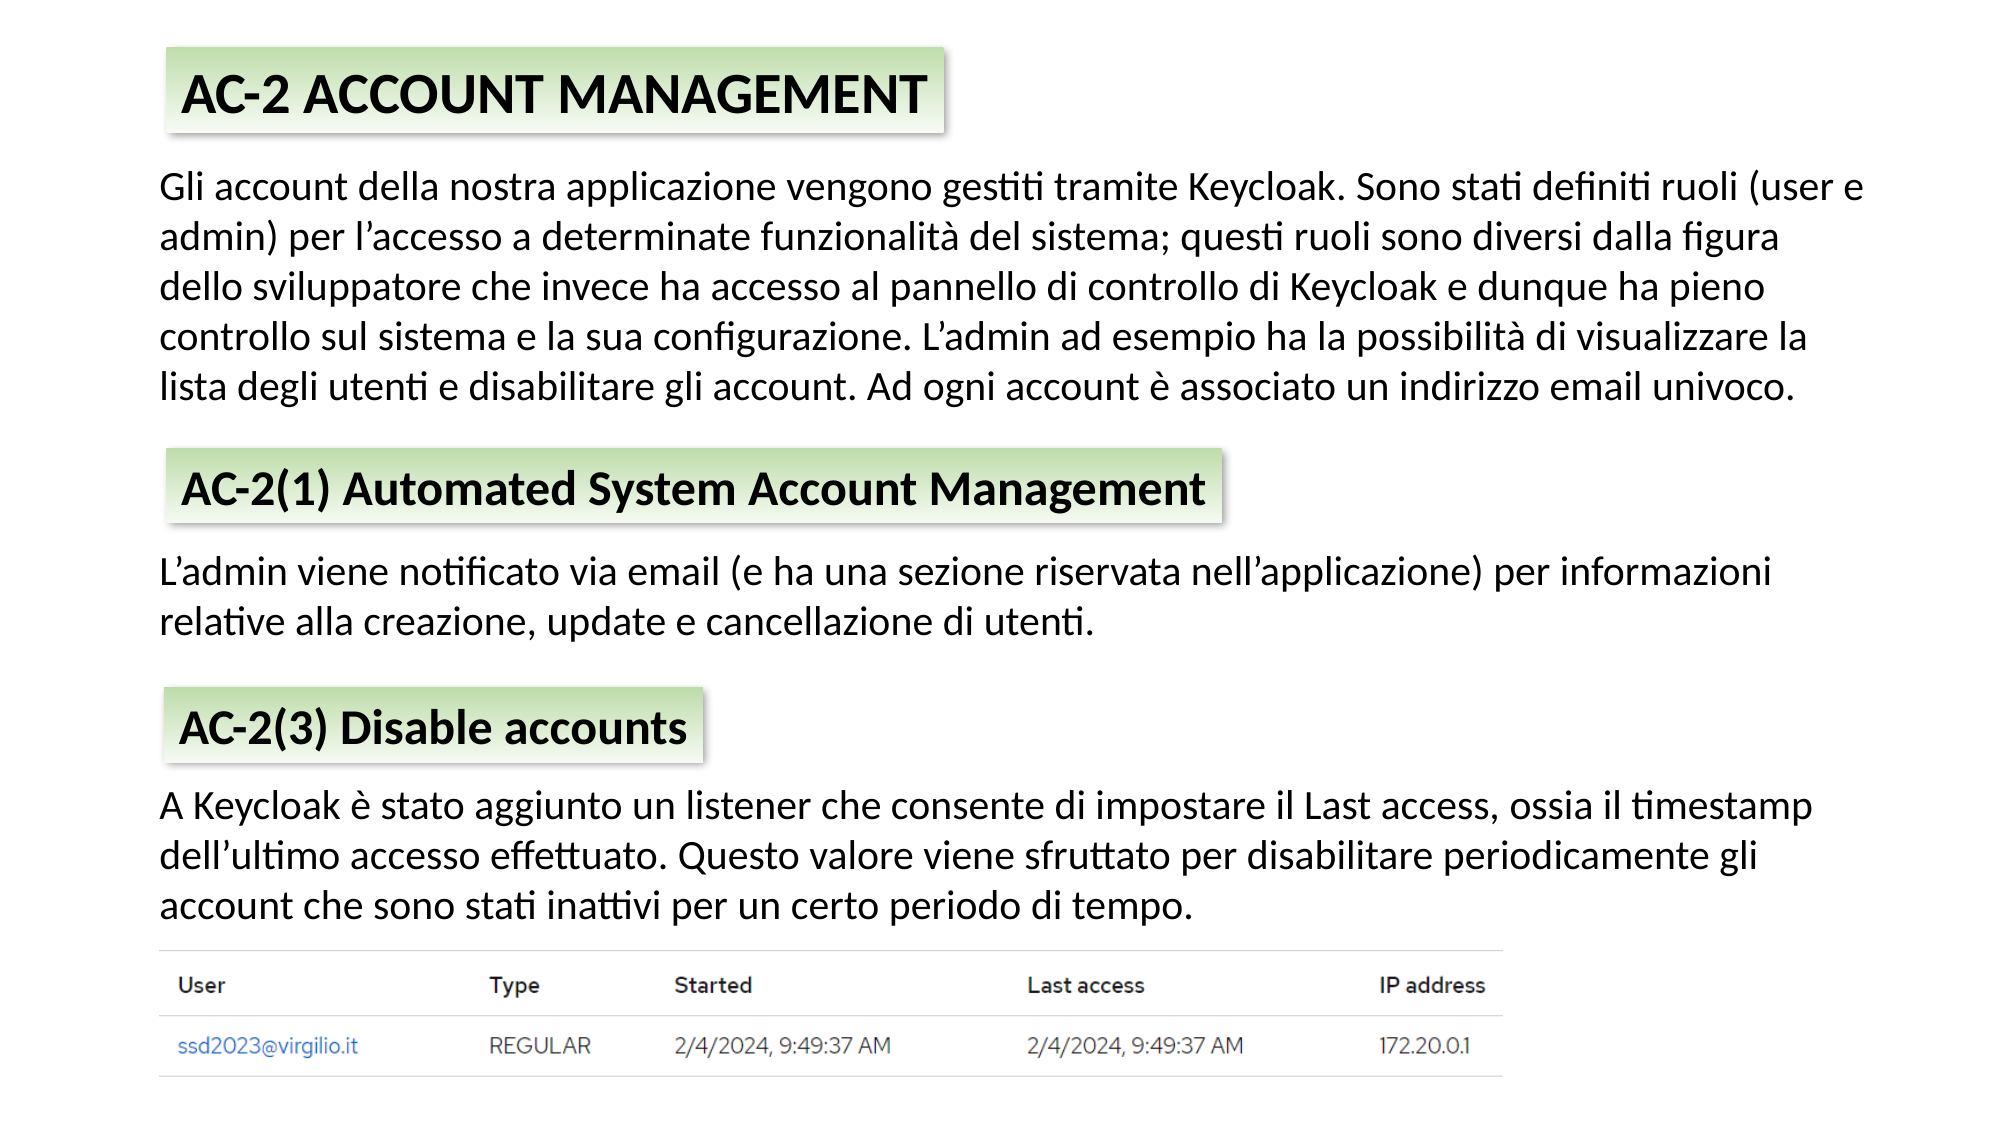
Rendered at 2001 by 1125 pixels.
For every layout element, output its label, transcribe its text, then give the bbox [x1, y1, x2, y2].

text_box AC-2 ACCOUNT MANAGEMENT [166, 47, 944, 133]
text_box A Keycloak è stato aggiunto un listener che consente di impostare il Last access, ossia il timestamp dell’ultimo accesso effettuato. Questo valore viene sfruttato per disabilitare periodicamente gli account che sono stati inattivi per un certo periodo di tempo. [144, 770, 1886, 935]
text_box AC-2(1) Automated System Account Management [166, 448, 1222, 523]
text_box Gli account della nostra applicazione vengono gestiti tramite Keycloak. Sono stati definiti ruoli (user e admin) per l’accesso a determinate funzionalità del sistema; questi ruoli sono diversi dalla figura dello sviluppatore che invece ha accesso al pannello di controllo di Keycloak e dunque ha pieno controllo sul sistema e la sua configurazione. L’admin ad esempio ha la possibilità di visualizzare la lista degli utenti e disabilitare gli account. Ad ogni account è associato un indirizzo email univoco. [144, 151, 1886, 417]
picture [159, 950, 1503, 1078]
text_box L’admin viene notificato via email (e ha una sezione riservata nell’applicazione) per informazioni relative alla creazione, update e cancellazione di utenti. [144, 536, 1886, 652]
text_box AC-2(3) Disable accounts [163, 687, 703, 763]
